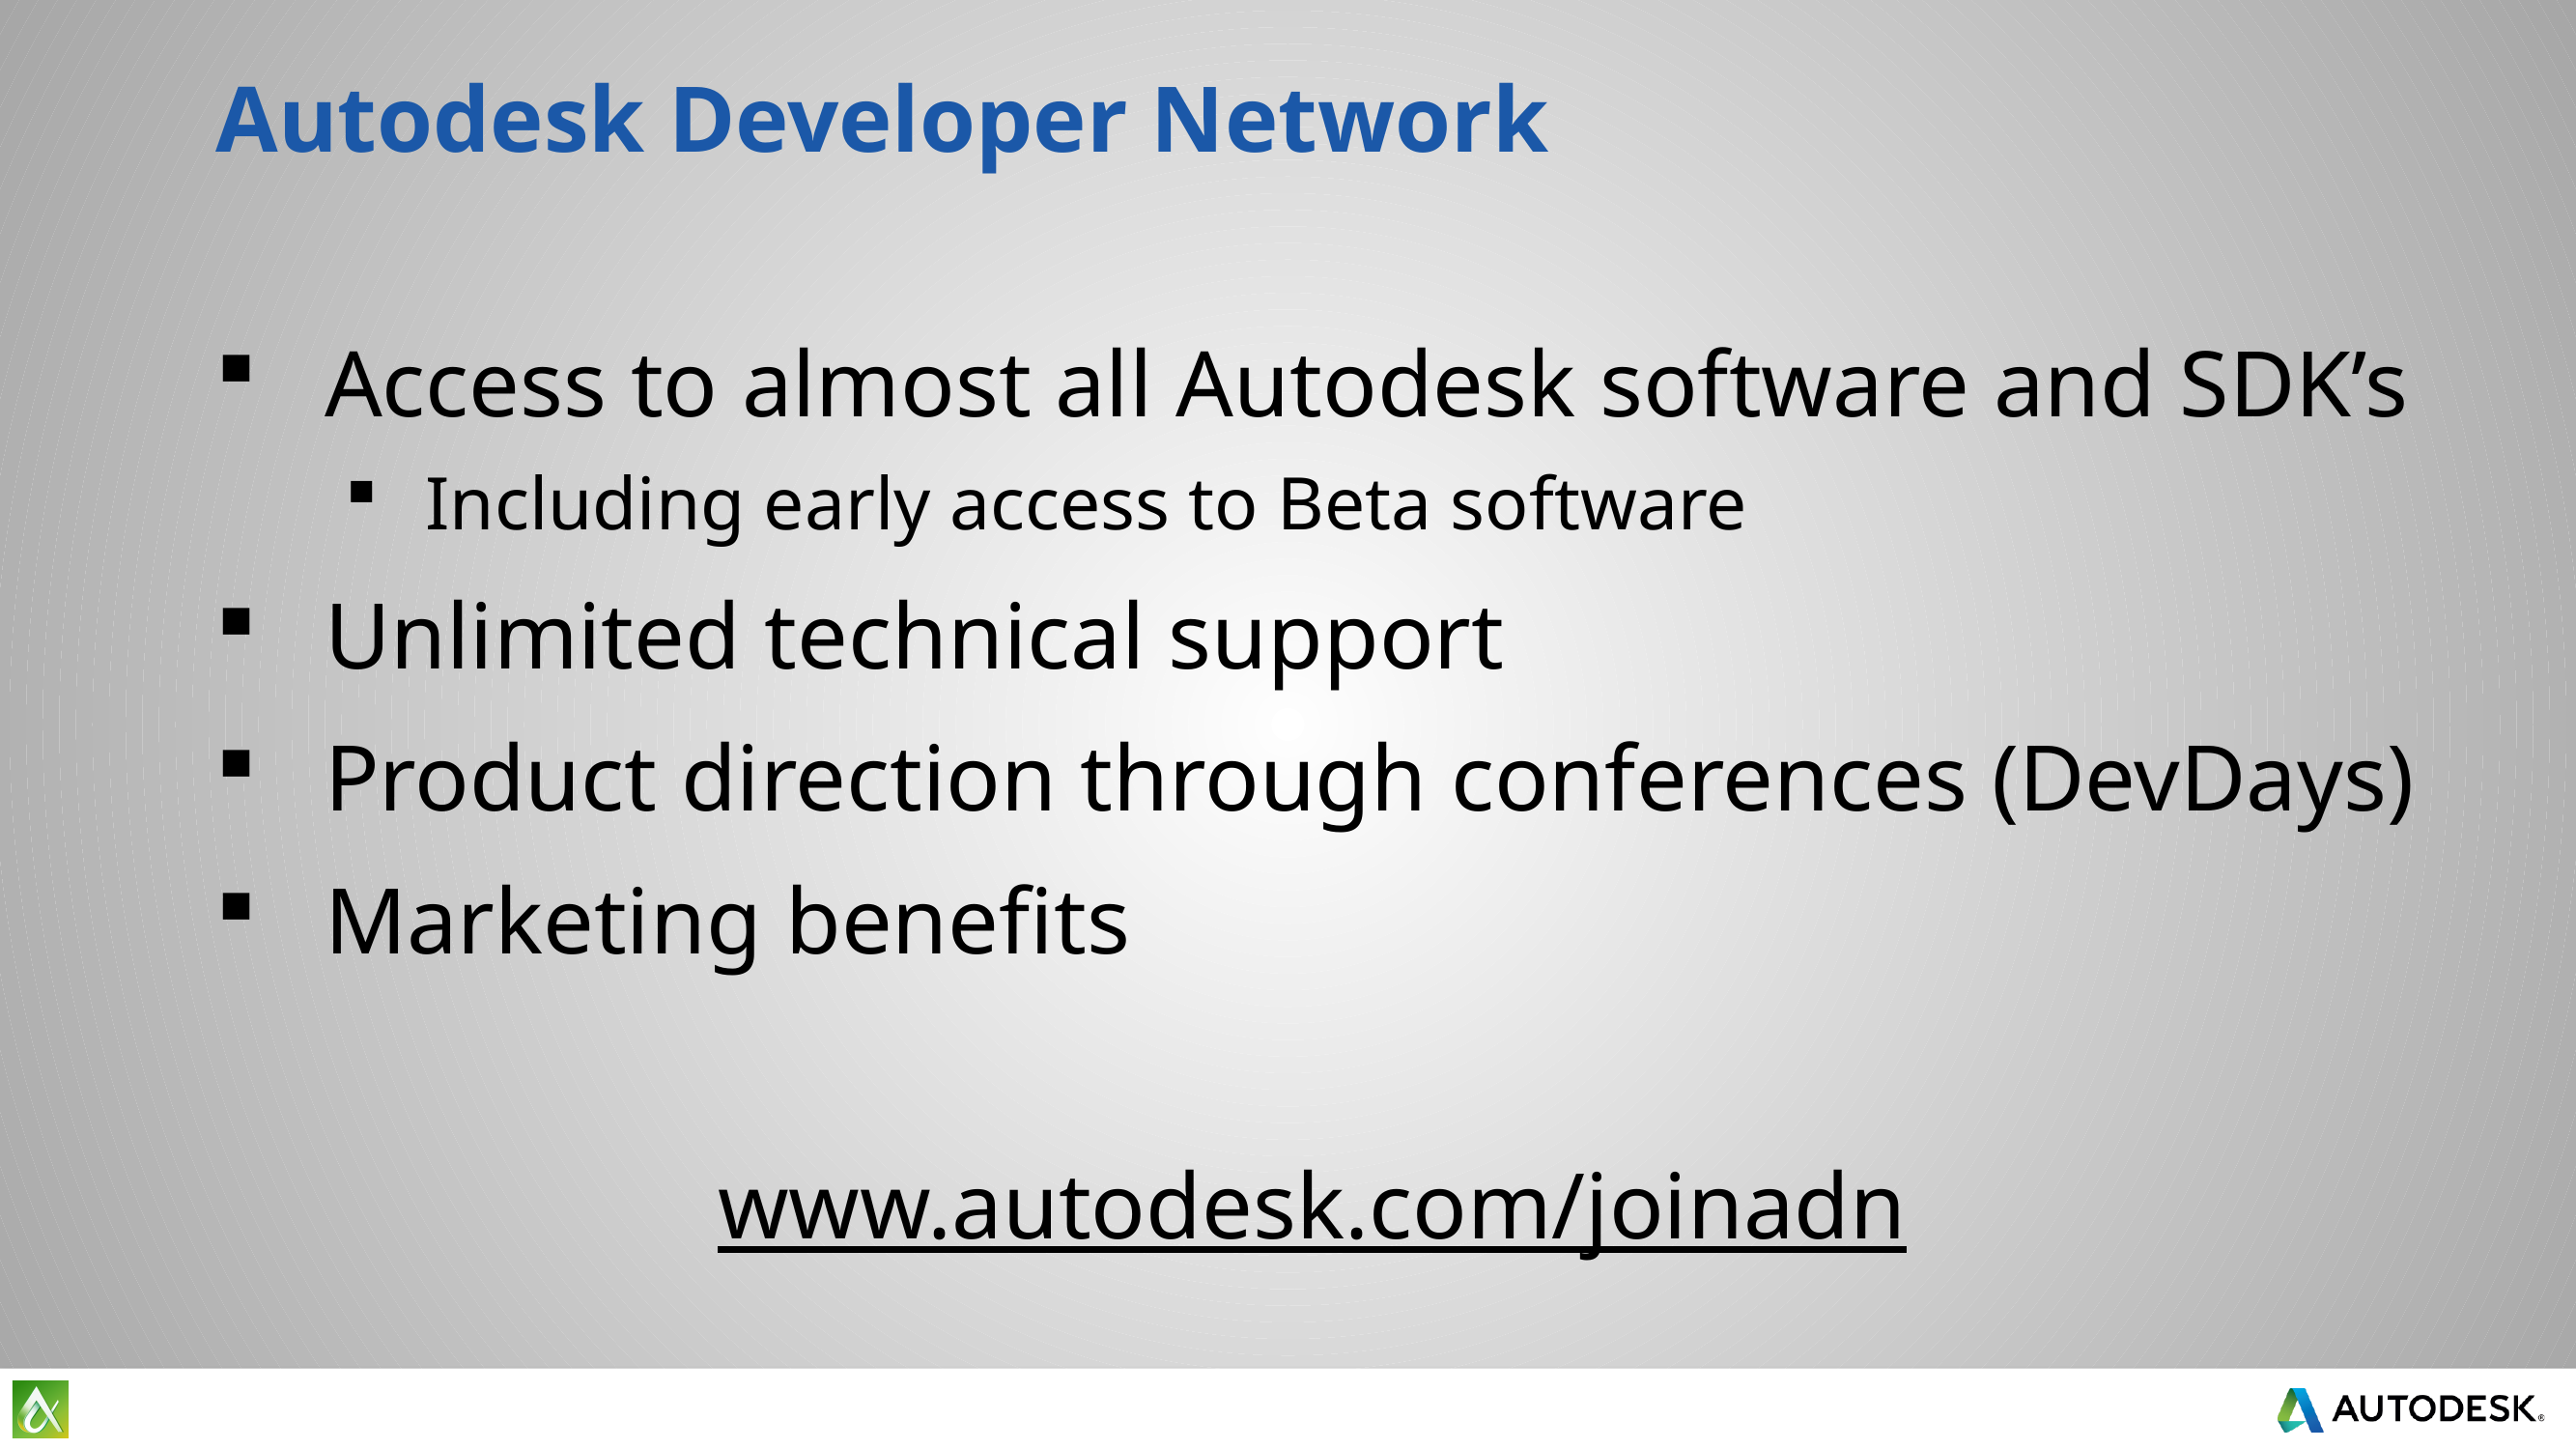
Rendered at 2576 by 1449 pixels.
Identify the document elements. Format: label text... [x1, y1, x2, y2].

picture [2276, 1386, 2545, 1434]
list Access to almost all Autodesk software and SDK’s Including early access to Beta software Unlimited technical support Product direction through conferences (DevDays) Marketing benefits www.autodesk.com/joinadn [201, 318, 2447, 1314]
picture [12, 1380, 76, 1438]
title Autodesk Developer Network [201, 53, 2447, 265]
